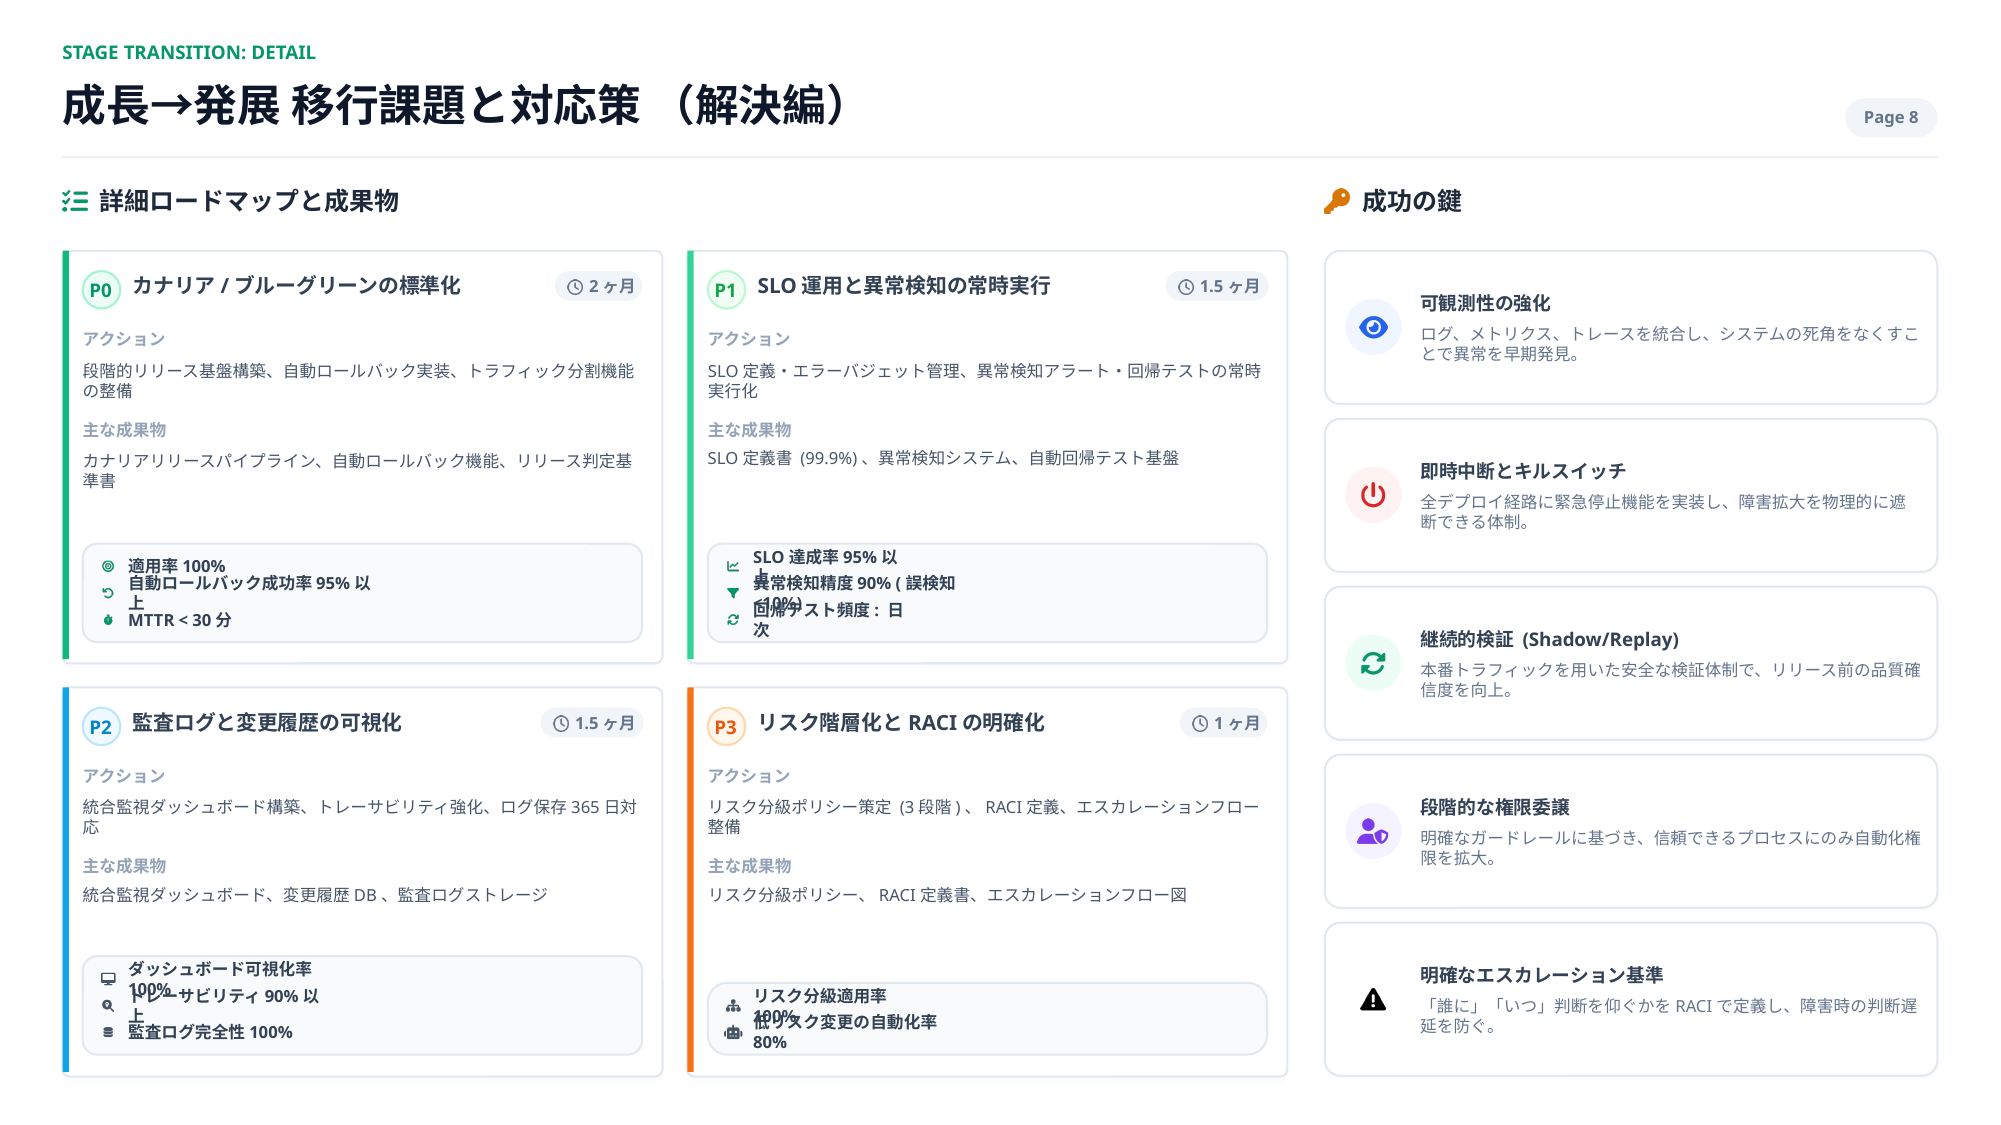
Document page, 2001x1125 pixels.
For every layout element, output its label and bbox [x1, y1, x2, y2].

picture [552, 715, 569, 732]
picture [566, 278, 584, 296]
picture [96, 997, 120, 1014]
picture [96, 970, 120, 987]
picture [96, 1023, 120, 1040]
picture [721, 611, 745, 628]
picture [62, 187, 88, 214]
picture [721, 584, 745, 601]
picture [1359, 314, 1388, 340]
picture [721, 1023, 745, 1040]
text_box [0, 0, 2000, 1125]
picture [1324, 187, 1351, 214]
picture [1177, 278, 1194, 296]
picture [96, 611, 120, 628]
picture [1360, 650, 1387, 676]
picture [1360, 482, 1387, 508]
picture [721, 558, 745, 575]
picture [1360, 986, 1387, 1012]
picture [721, 997, 745, 1014]
picture [96, 584, 120, 601]
picture [96, 558, 120, 575]
picture [1191, 715, 1209, 732]
picture [1357, 818, 1390, 844]
